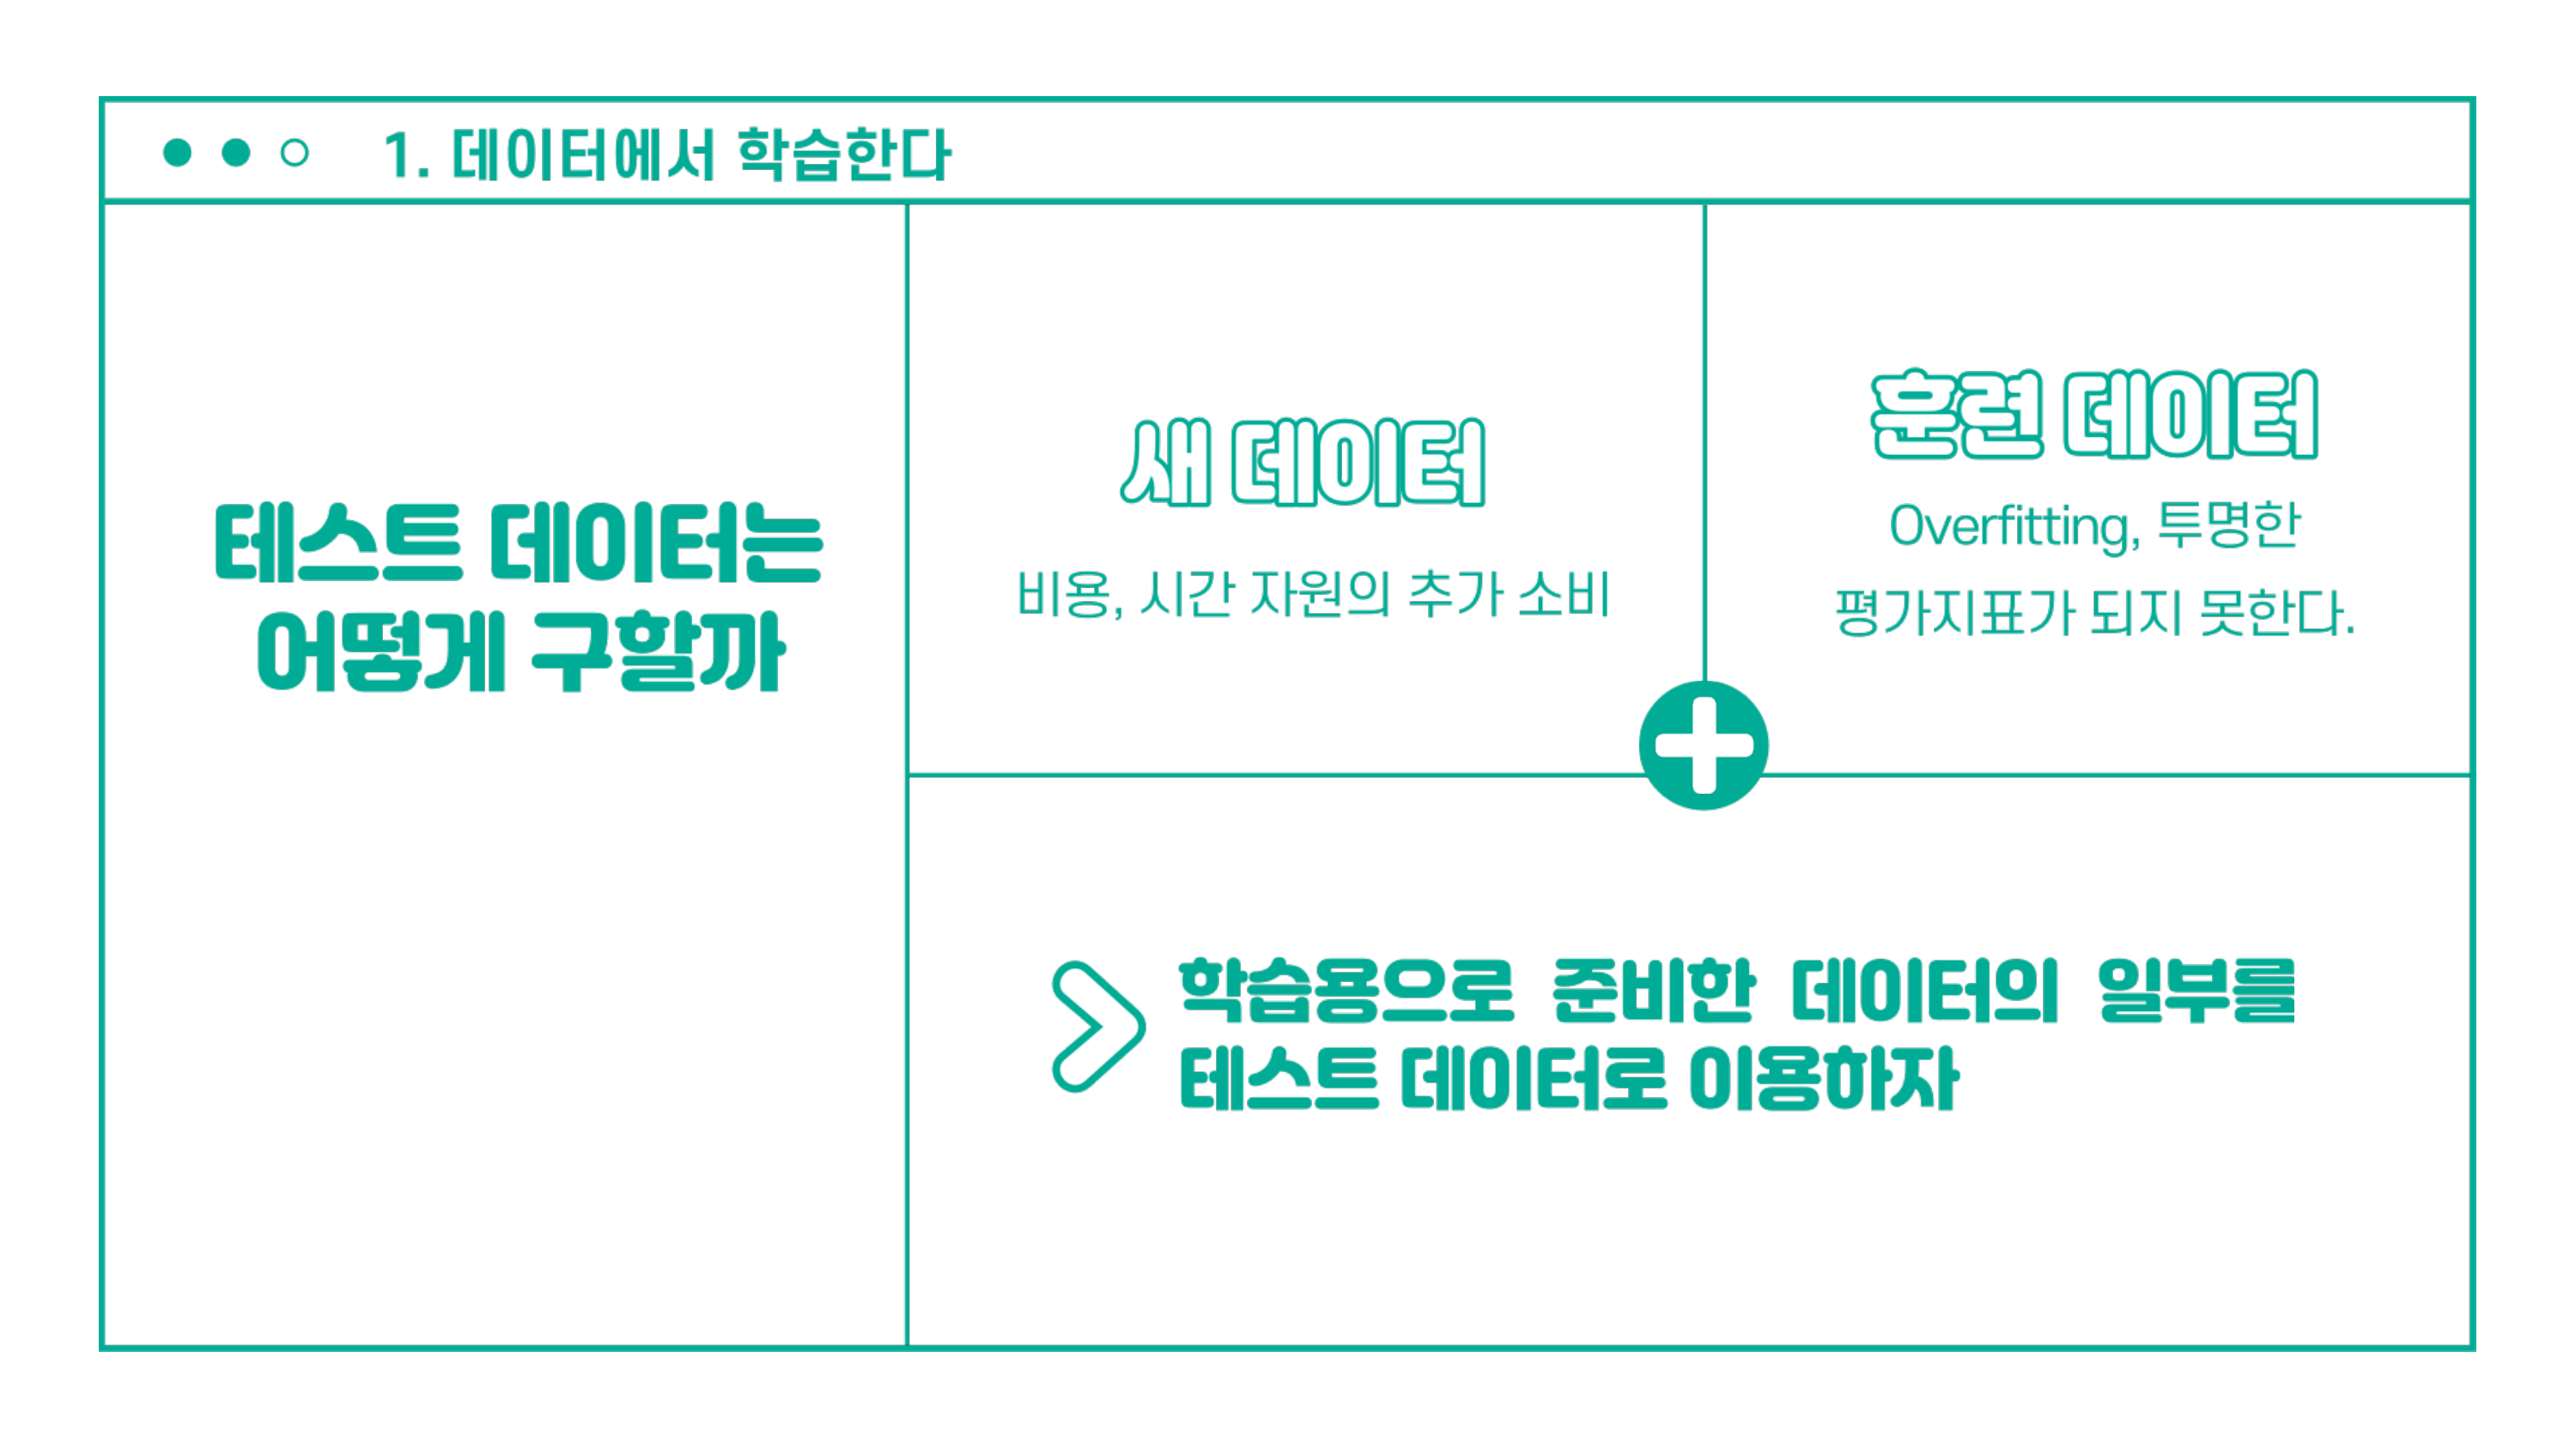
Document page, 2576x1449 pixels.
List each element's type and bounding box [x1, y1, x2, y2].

text_box [99, 96, 2477, 1352]
